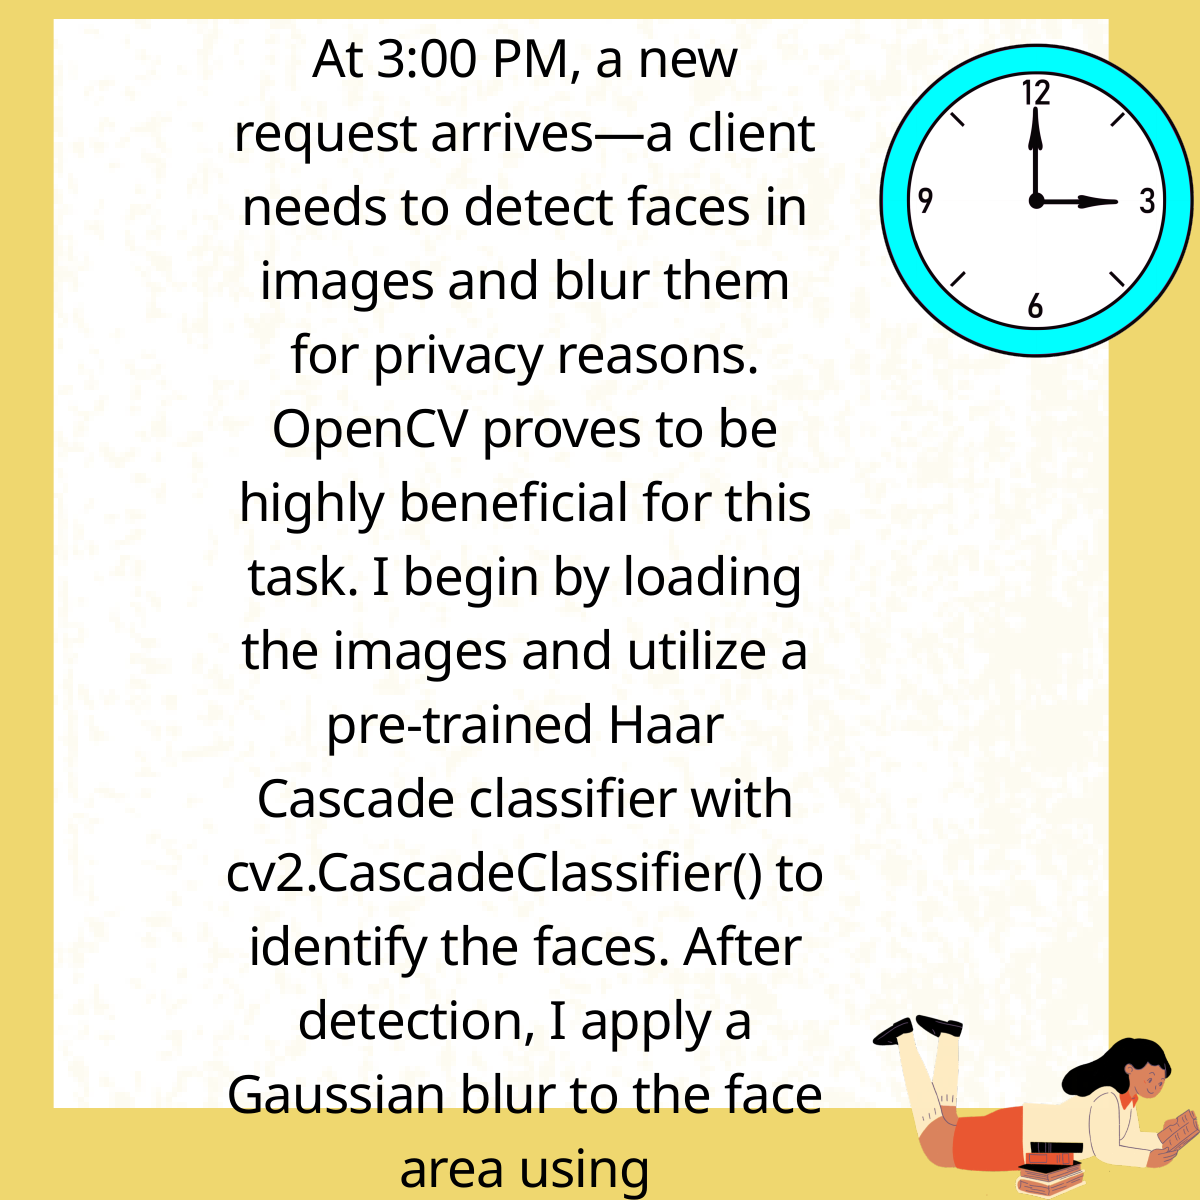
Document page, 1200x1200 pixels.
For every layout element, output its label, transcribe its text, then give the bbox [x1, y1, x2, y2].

text_box [796, 23, 1200, 378]
text_box [828, 19, 1109, 23]
text_box [828, 378, 1109, 1108]
text_box [872, 1014, 1200, 1200]
text_box [53, 19, 222, 1108]
text_box At 3:00 PM, a new request arrives—a client needs to detect faces in images and blur them for privacy reasons. OpenCV proves to be highly beneficial for this task. I begin by loading the images and utilize a pre-trained Haar Cascade classifier with cv2.CascadeClassifier() to identify the faces. After detection, I apply a Gaussian blur to the face area using cv2.GaussianBlur() and save the final result. [222, 13, 828, 1200]
